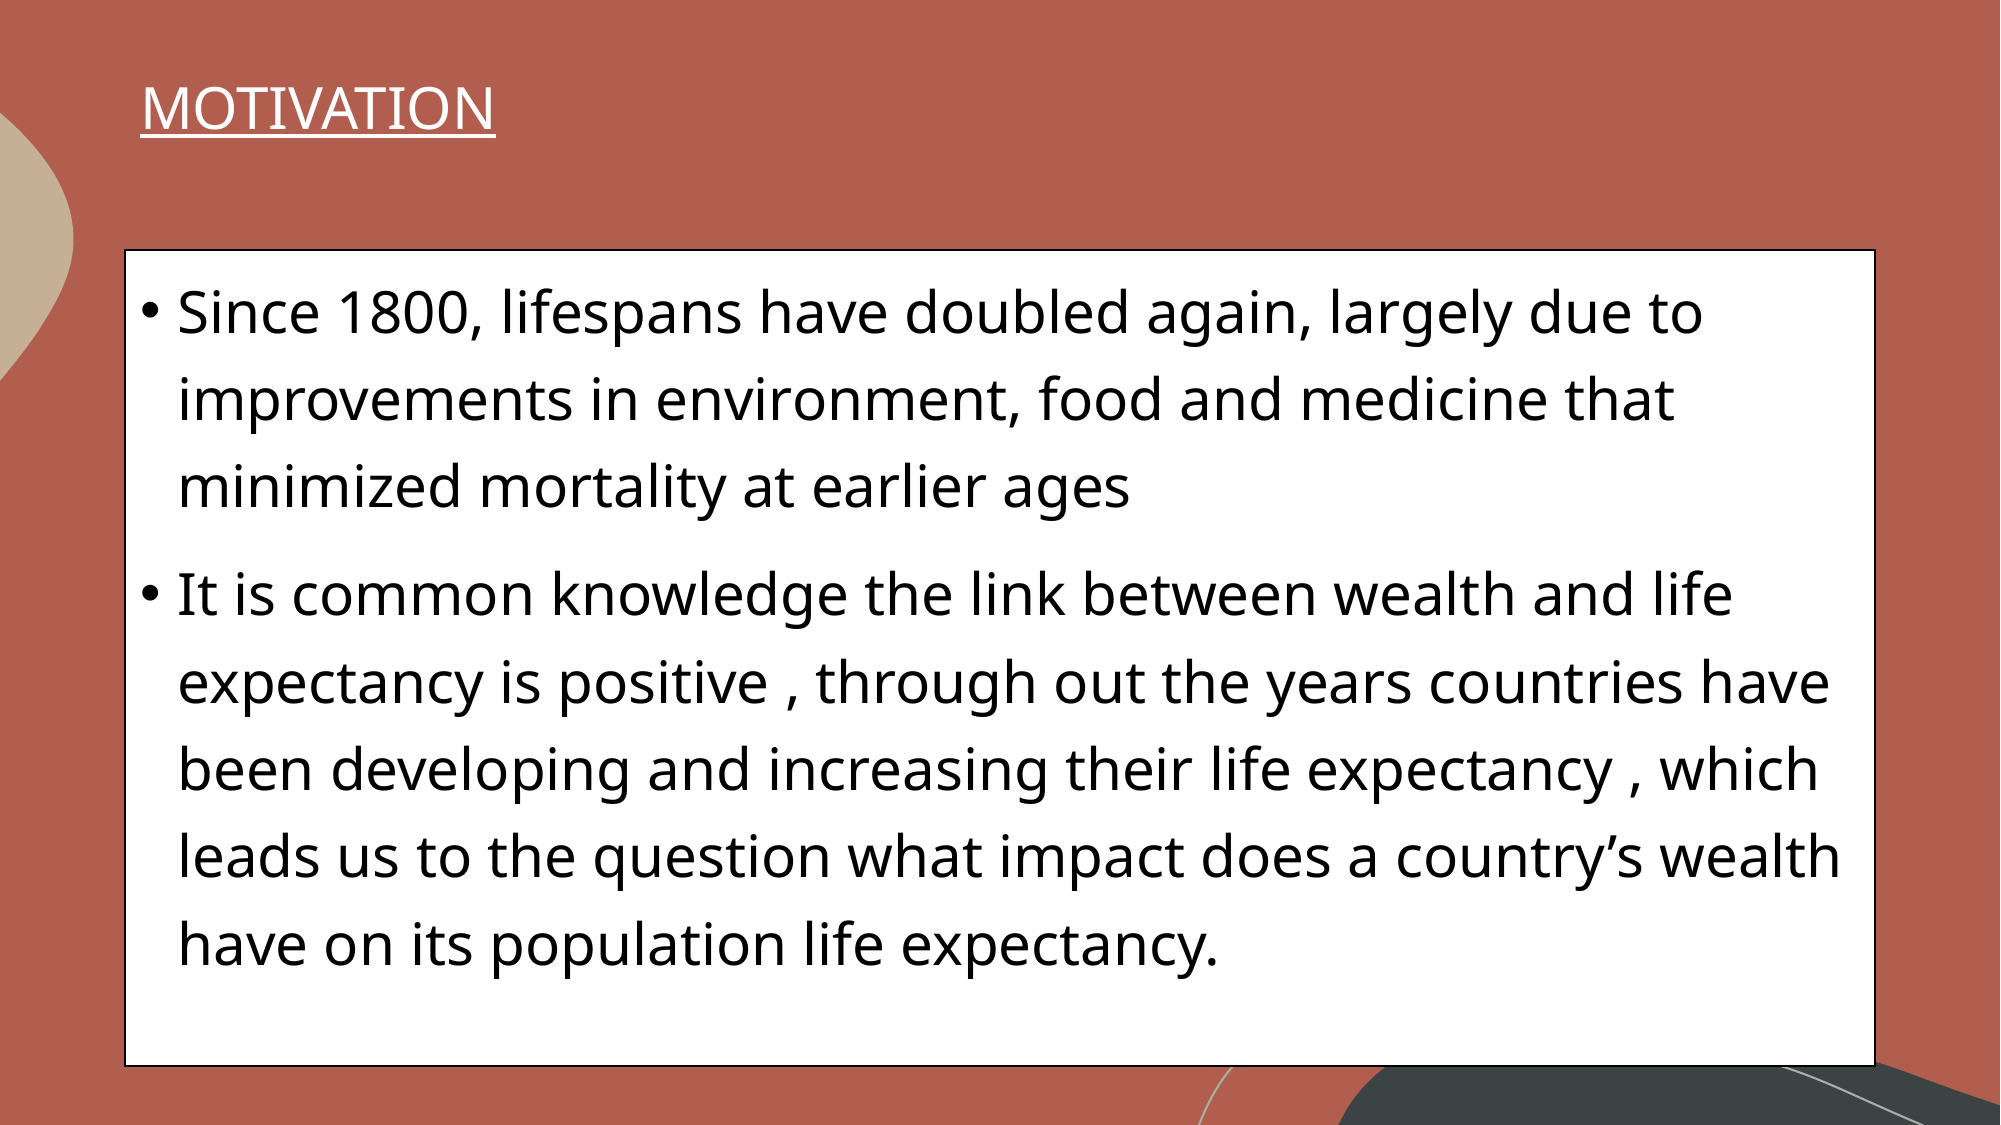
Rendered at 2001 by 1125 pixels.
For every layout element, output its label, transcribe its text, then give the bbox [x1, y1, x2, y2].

list Since 1800, lifespans have doubled again, largely due to improvements in environment, food and medicine that minimized mortality at earlier ages It is common knowledge the link between wealth and life expectancy is positive , through out the years countries have been developing and increasing their life expectancy , which leads us to the question what impact does a country’s wealth have on its population life expectancy. [124, 249, 1876, 1067]
title MOTIVATION [125, 58, 1875, 162]
